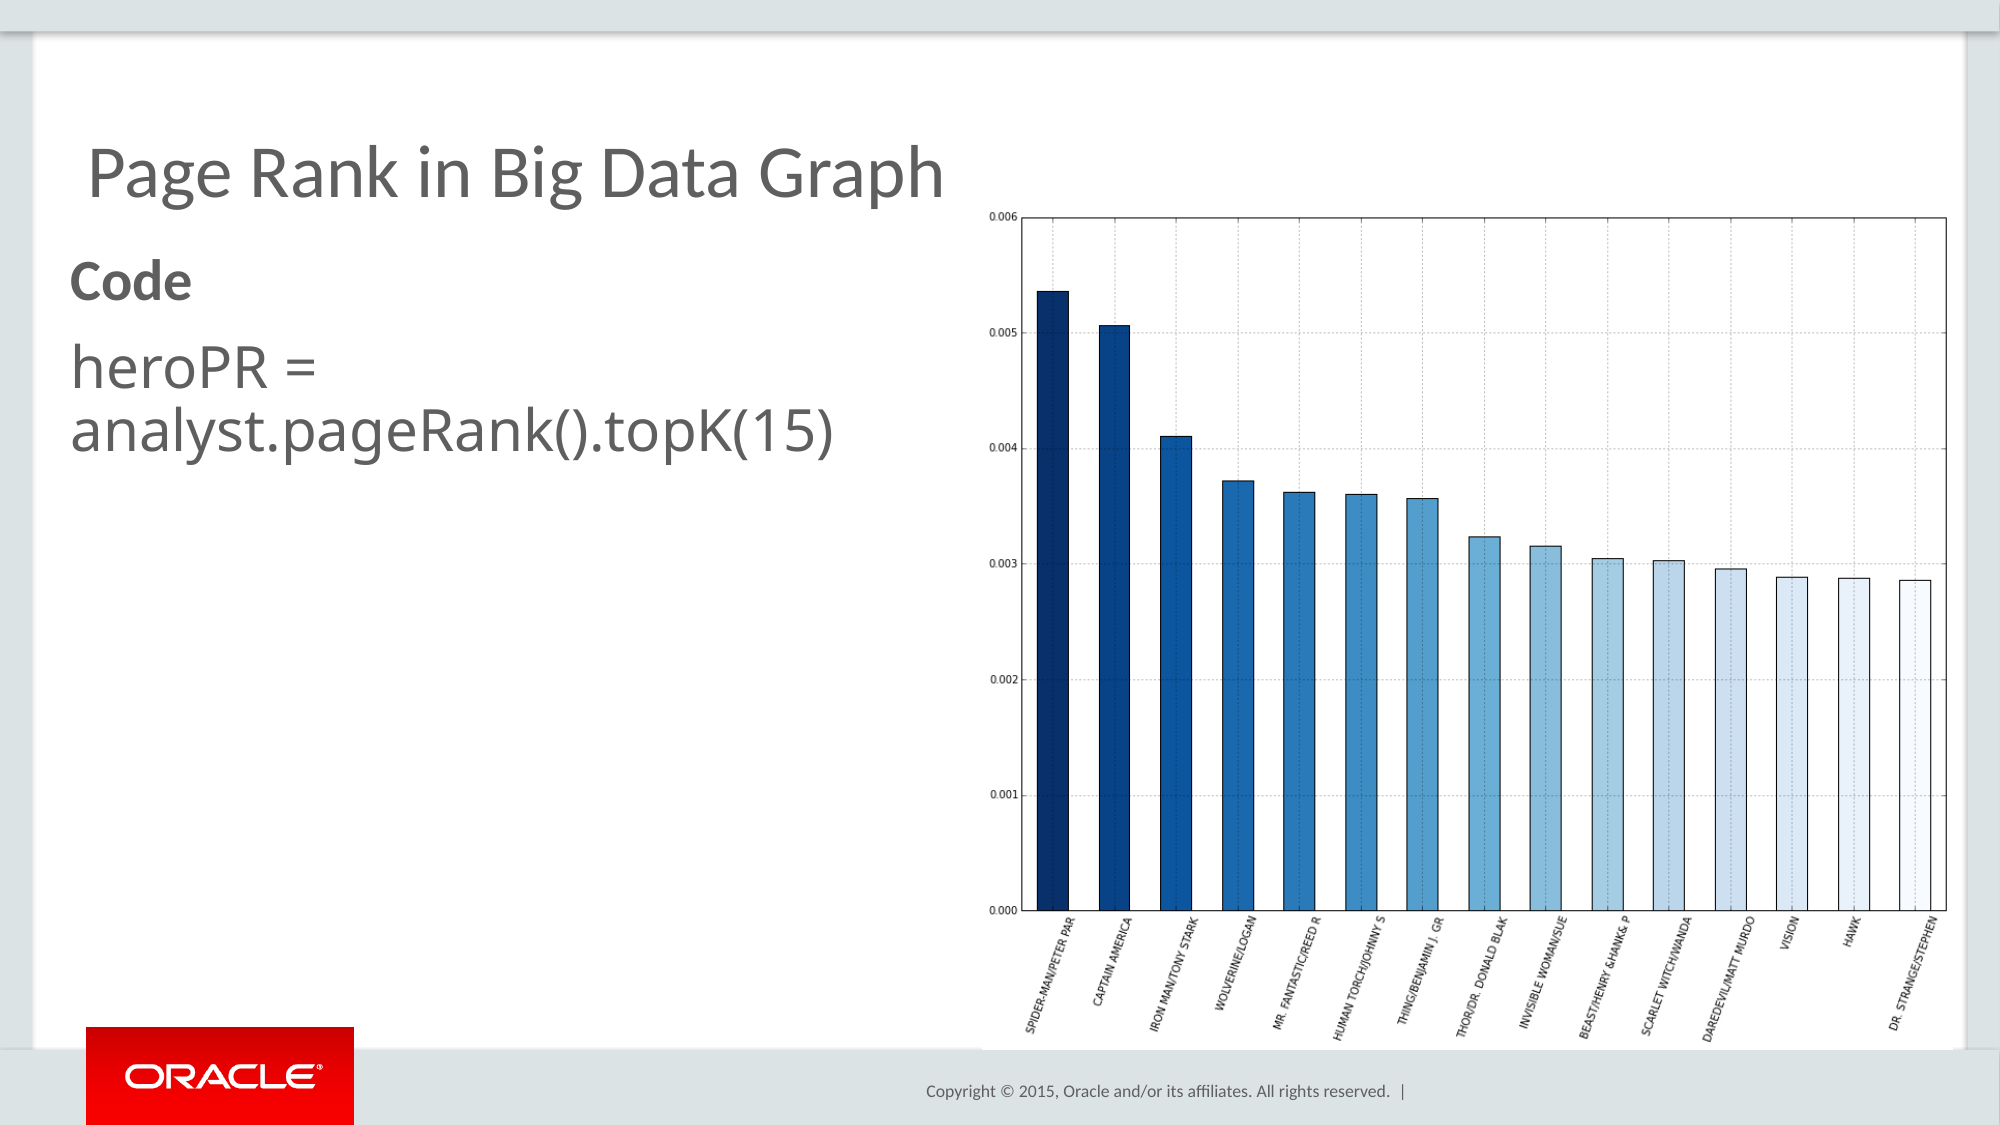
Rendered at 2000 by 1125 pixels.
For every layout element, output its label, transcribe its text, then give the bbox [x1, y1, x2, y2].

title Page Rank in Big Data Graph [87, 66, 1913, 213]
picture [981, 205, 1953, 1050]
picture [86, 1027, 354, 1125]
list Code heroPR = analyst.pageRank().topK(15) [70, 249, 976, 975]
